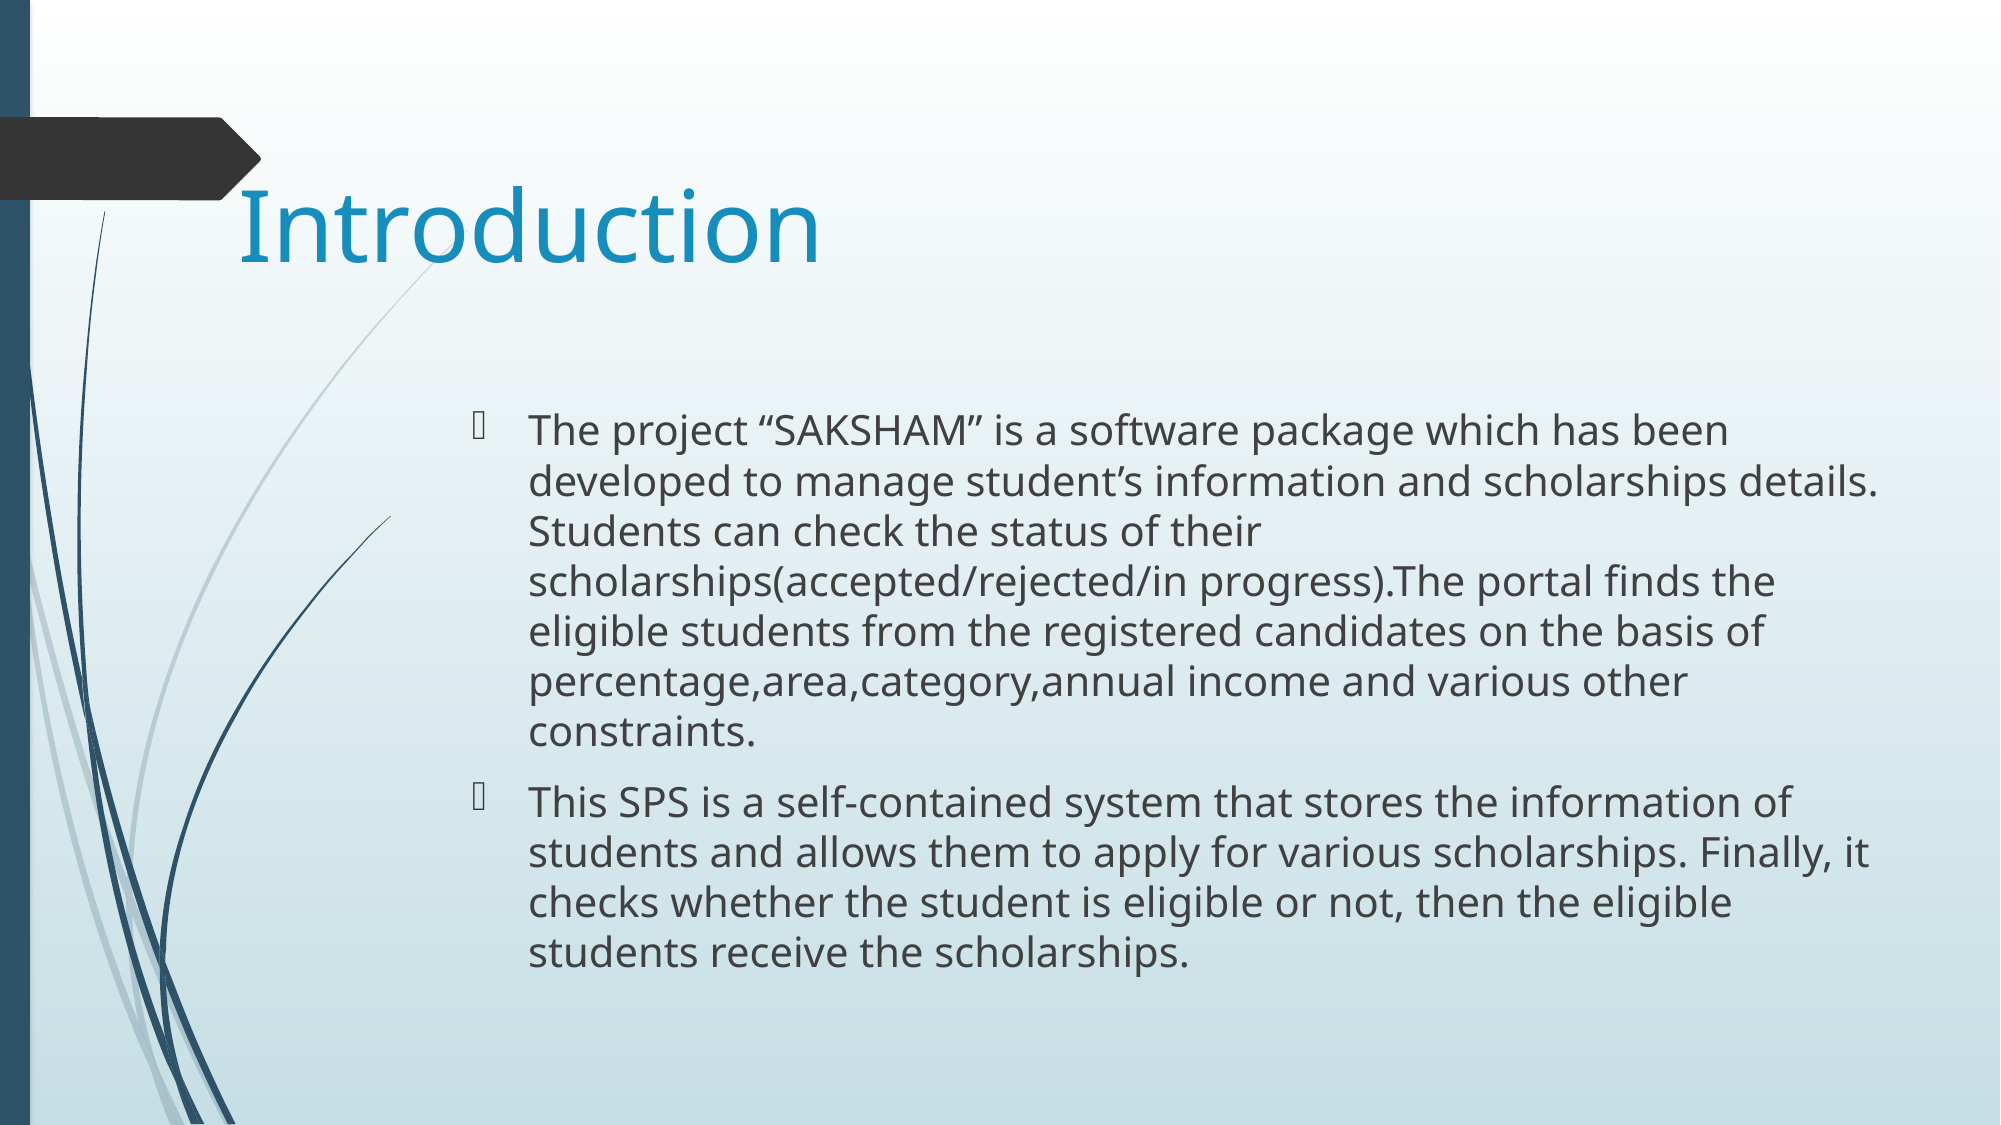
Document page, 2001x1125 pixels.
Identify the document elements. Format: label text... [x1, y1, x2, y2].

title Introduction [0, 155, 1234, 366]
list The project “SAKSHAM” is a software package which has been developed to manage student’s information and scholarships details. Students can check the status of their scholarships(accepted/rejected/in progress).The portal finds the eligible students from the registered candidates on the basis of percentage,area,category,annual income and various other constraints. This SPS is a self-contained system that stores the information of students and allows them to apply for various scholarships. Finally, it checks whether the student is eligible or not, then the eligible students receive the scholarships. [456, 396, 1920, 1017]
